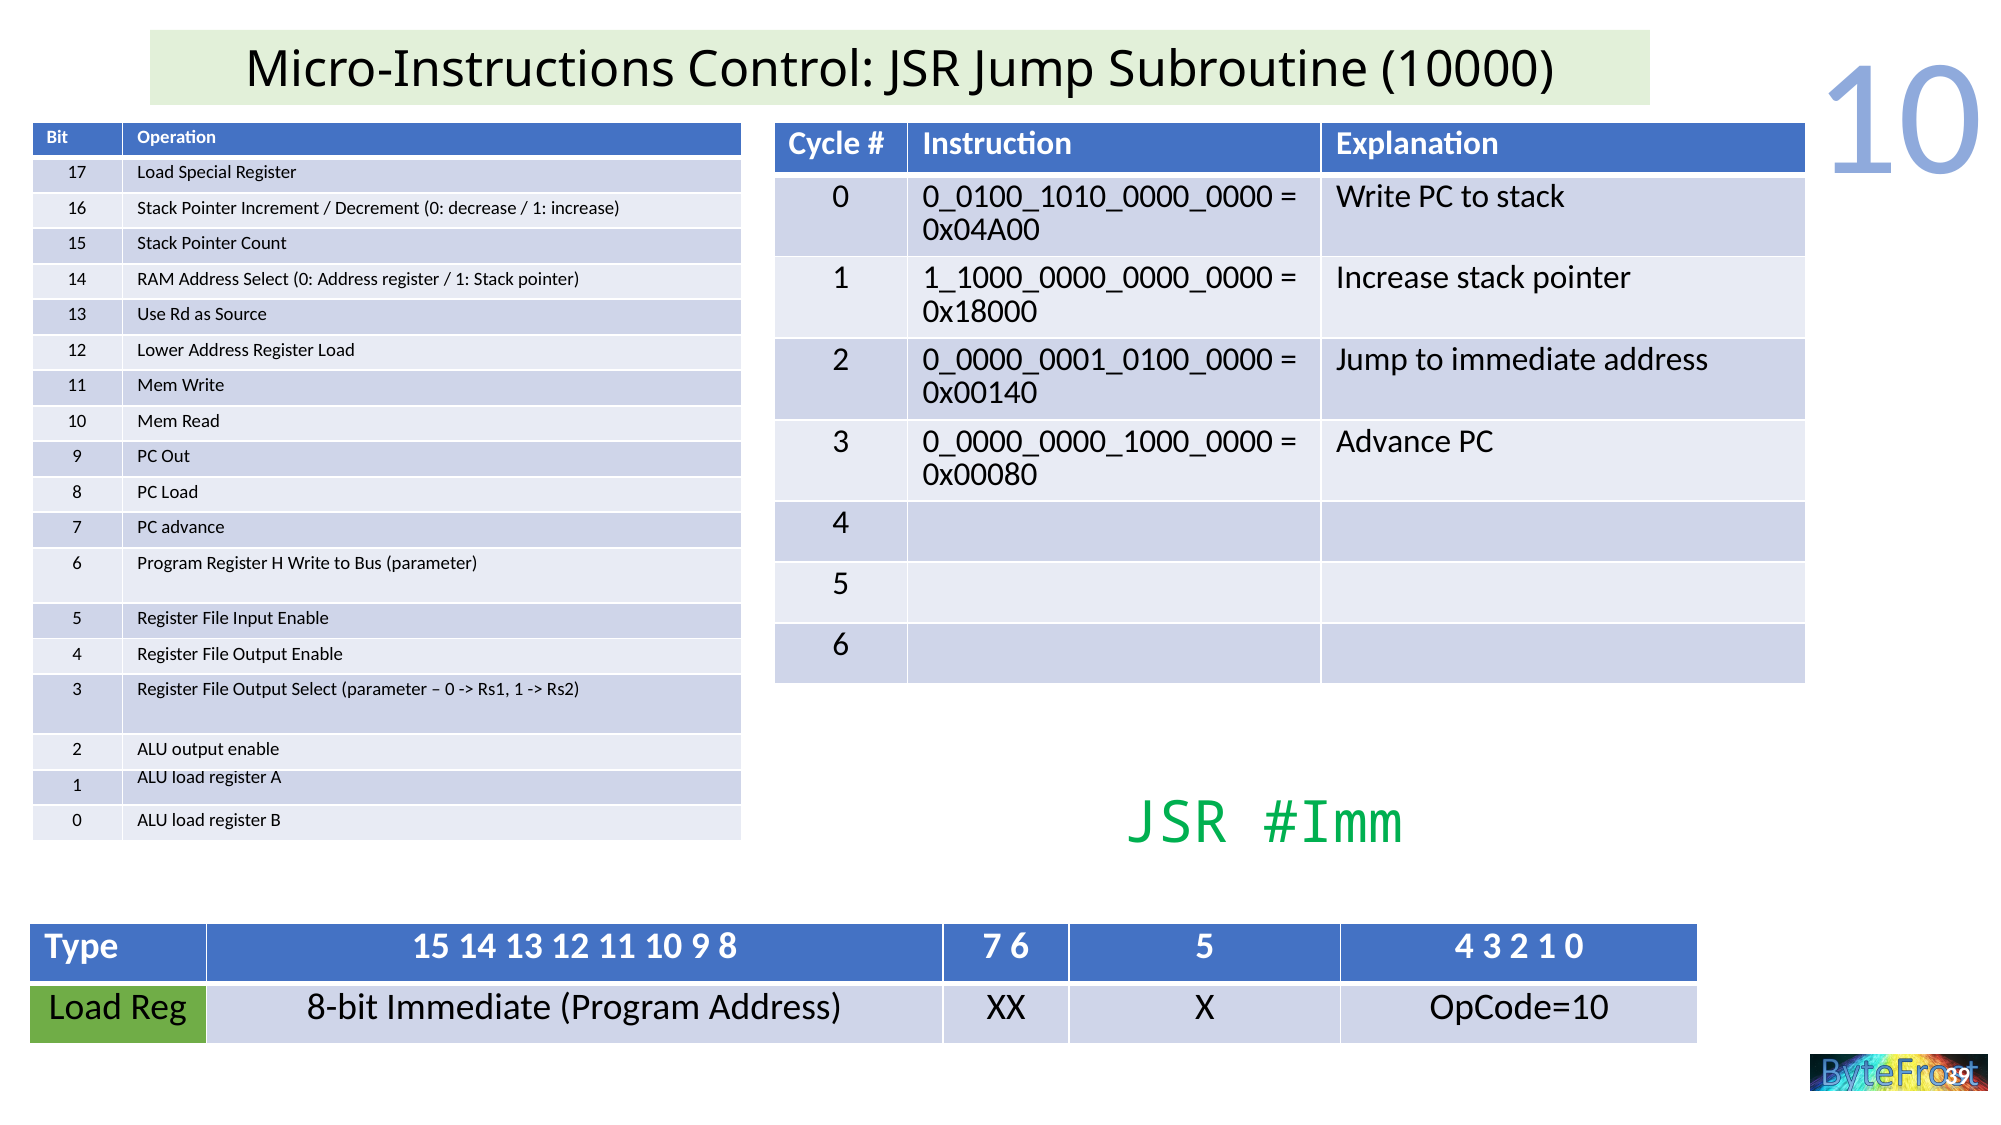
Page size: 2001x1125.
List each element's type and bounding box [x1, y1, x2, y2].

table_cell [1322, 624, 1805, 683]
table_cell [123, 675, 741, 733]
table_header [207, 924, 942, 981]
table_cell [775, 421, 907, 500]
table_cell [123, 371, 741, 405]
table_cell [33, 771, 122, 804]
table_cell [33, 194, 122, 227]
table_cell [33, 371, 122, 405]
table_cell [908, 178, 1320, 256]
table_cell [123, 513, 741, 547]
table_cell [123, 229, 741, 263]
table_cell [1070, 986, 1340, 1043]
text_box [1535, 1044, 1986, 1105]
table_cell [123, 771, 741, 804]
table_cell [908, 624, 1320, 683]
table_cell [1341, 986, 1697, 1043]
table_cell [33, 735, 122, 769]
table_cell [33, 806, 122, 840]
table_cell [207, 986, 942, 1043]
table_cell [908, 502, 1320, 561]
table_cell [33, 675, 122, 733]
table_cell [33, 229, 122, 263]
table_cell [123, 160, 741, 192]
table_header [1070, 924, 1340, 981]
table_cell [123, 407, 741, 440]
table_cell [123, 265, 741, 298]
table_cell [33, 160, 122, 192]
table_cell [123, 336, 741, 369]
table_cell [123, 549, 741, 602]
table_cell [1322, 257, 1805, 337]
table_cell [944, 986, 1068, 1043]
table_header [944, 924, 1068, 981]
table_cell [33, 407, 122, 440]
table_cell [1322, 178, 1805, 256]
table_cell [775, 178, 907, 256]
table_header [908, 123, 1320, 172]
table_cell [1322, 421, 1805, 500]
table_cell [775, 563, 907, 622]
table_cell [33, 549, 122, 602]
table_cell [775, 339, 907, 419]
table_cell [123, 735, 741, 769]
table_cell [33, 639, 122, 673]
table_cell [33, 265, 122, 298]
table_cell [908, 421, 1320, 500]
table_cell [123, 806, 741, 840]
table_cell [123, 478, 741, 511]
table_cell [775, 502, 907, 561]
table_header [33, 123, 122, 155]
table_header [1341, 924, 1697, 981]
table_cell [908, 339, 1320, 419]
table_cell [123, 442, 741, 476]
table_cell [1322, 339, 1805, 419]
table_cell [123, 194, 741, 227]
table_cell [123, 604, 741, 638]
table_header [123, 123, 741, 155]
table_header [30, 924, 206, 981]
table_cell [33, 300, 122, 334]
table_cell [33, 336, 122, 369]
picture [1810, 1054, 1988, 1091]
table_cell [775, 257, 907, 337]
text_box [1073, 776, 1419, 862]
table_cell [908, 563, 1320, 622]
table_cell [33, 604, 122, 638]
table_cell [1322, 563, 1805, 622]
table_cell [908, 257, 1320, 337]
table_cell [33, 478, 122, 511]
table_header [1322, 123, 1799, 172]
table_cell [1322, 502, 1805, 561]
text_box [1799, 0, 1999, 215]
table_cell [123, 639, 741, 673]
table_cell [123, 300, 741, 334]
title [150, 29, 1650, 105]
table_cell [33, 513, 122, 547]
table_header [775, 123, 907, 172]
table_cell [30, 986, 206, 1043]
table_cell [775, 624, 907, 683]
table_cell [33, 442, 122, 476]
